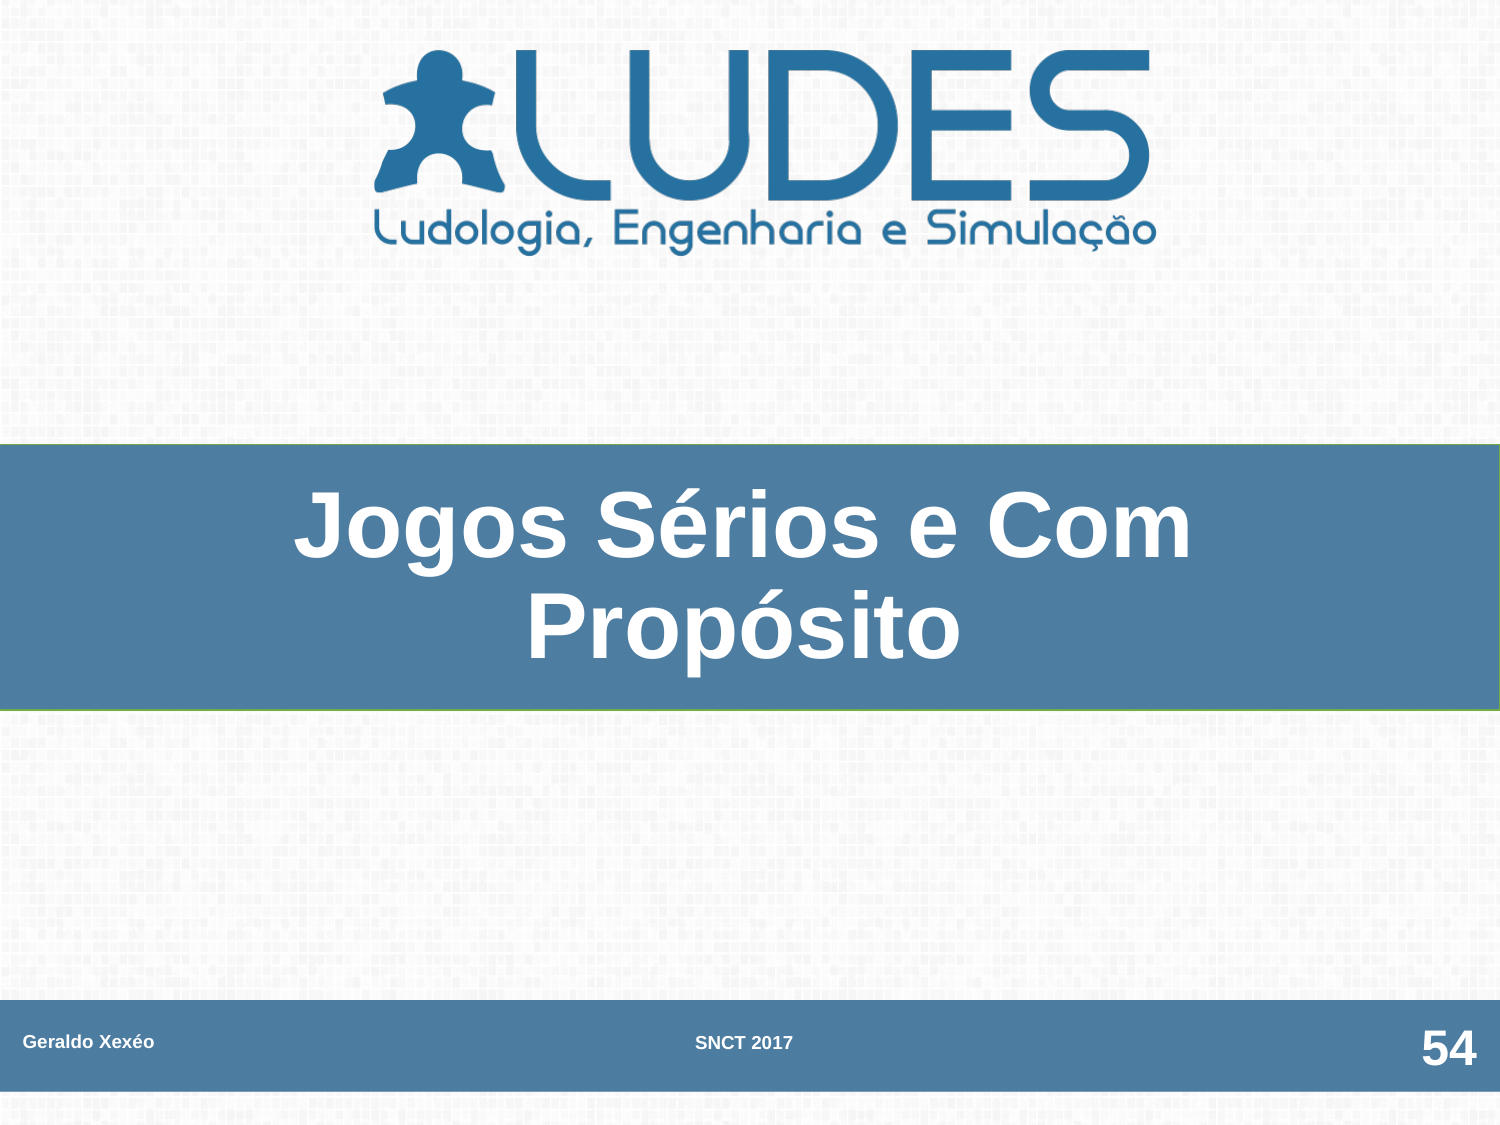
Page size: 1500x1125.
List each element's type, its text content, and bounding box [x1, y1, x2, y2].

slide_number Geraldo Xexéo [7, 1017, 203, 1066]
footer SNCT 2017 [526, 1018, 962, 1066]
picture [0, 711, 1500, 1125]
slide_number 54 [1297, 1021, 1492, 1069]
picture [0, 0, 1500, 444]
title Jogos Sérios e Com Propósito [97, 444, 1392, 711]
